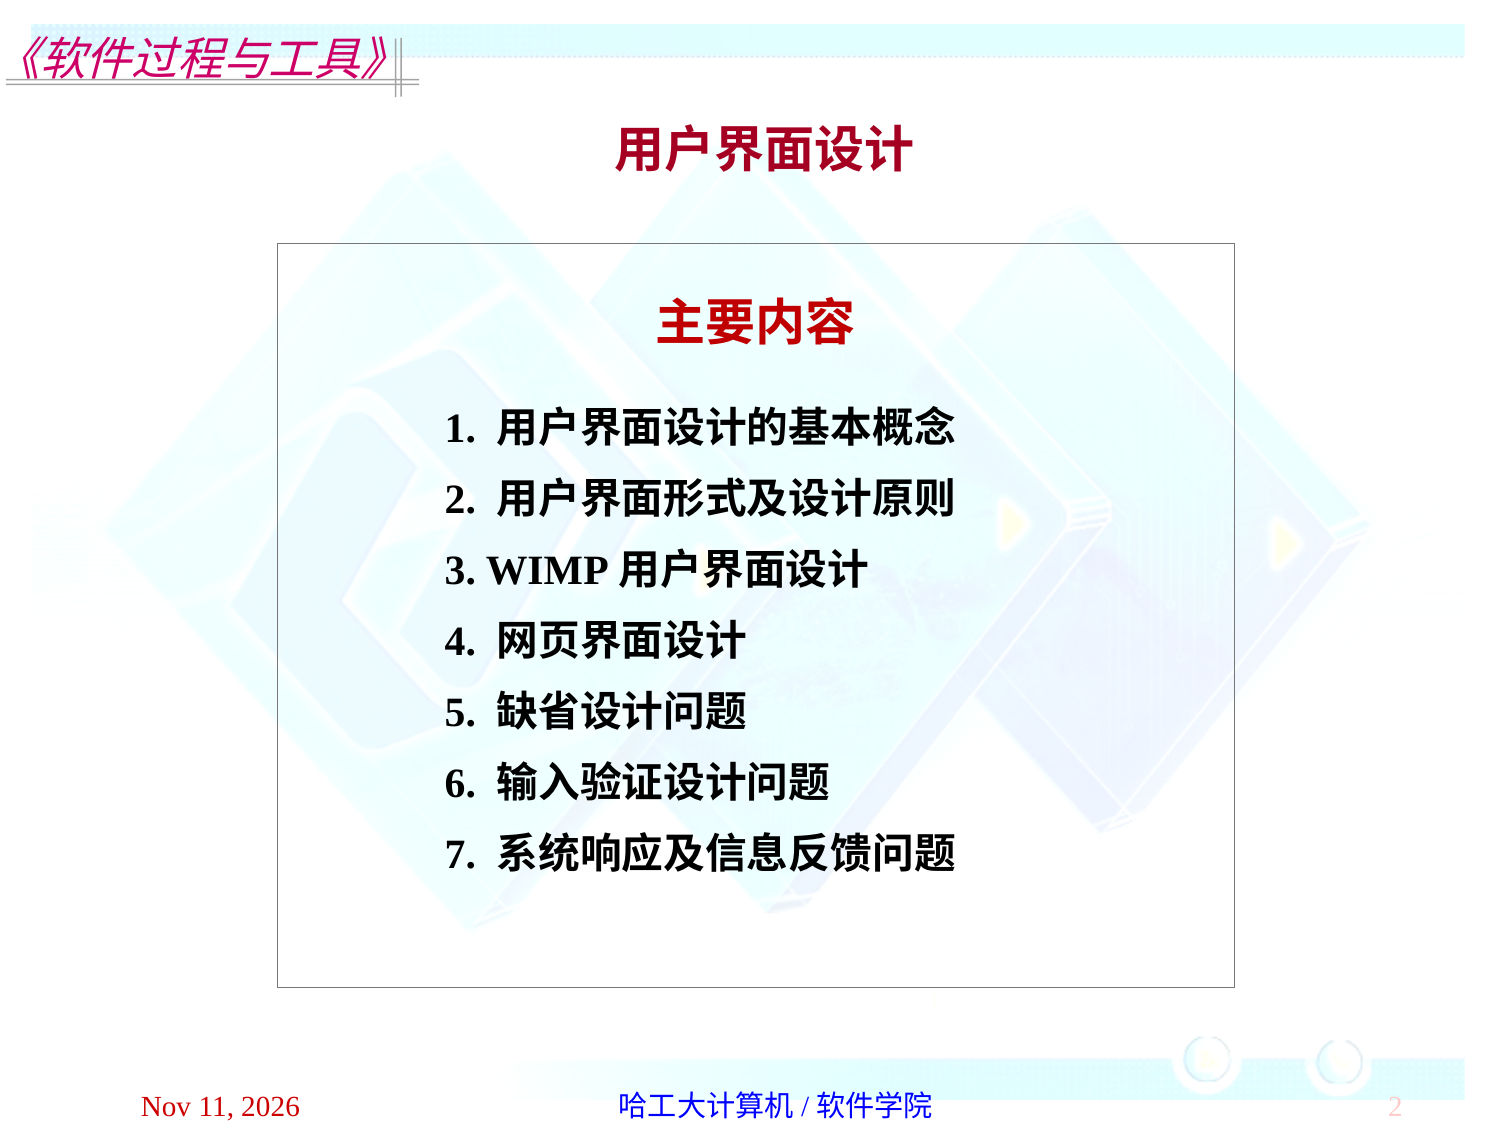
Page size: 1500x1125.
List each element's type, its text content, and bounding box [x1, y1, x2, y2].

text_box 用户界面设计 [389, 74, 1140, 221]
text_box 主要内容 1. 用户界面设计的基本概念 2. 用户界面形式及设计原则 3. WIMP用户界面设计 4. 网页界面设计 5. 缺省设计问题 6. 输入验证设计问题 7. 系统响应及信息反馈问题 [277, 243, 1235, 988]
